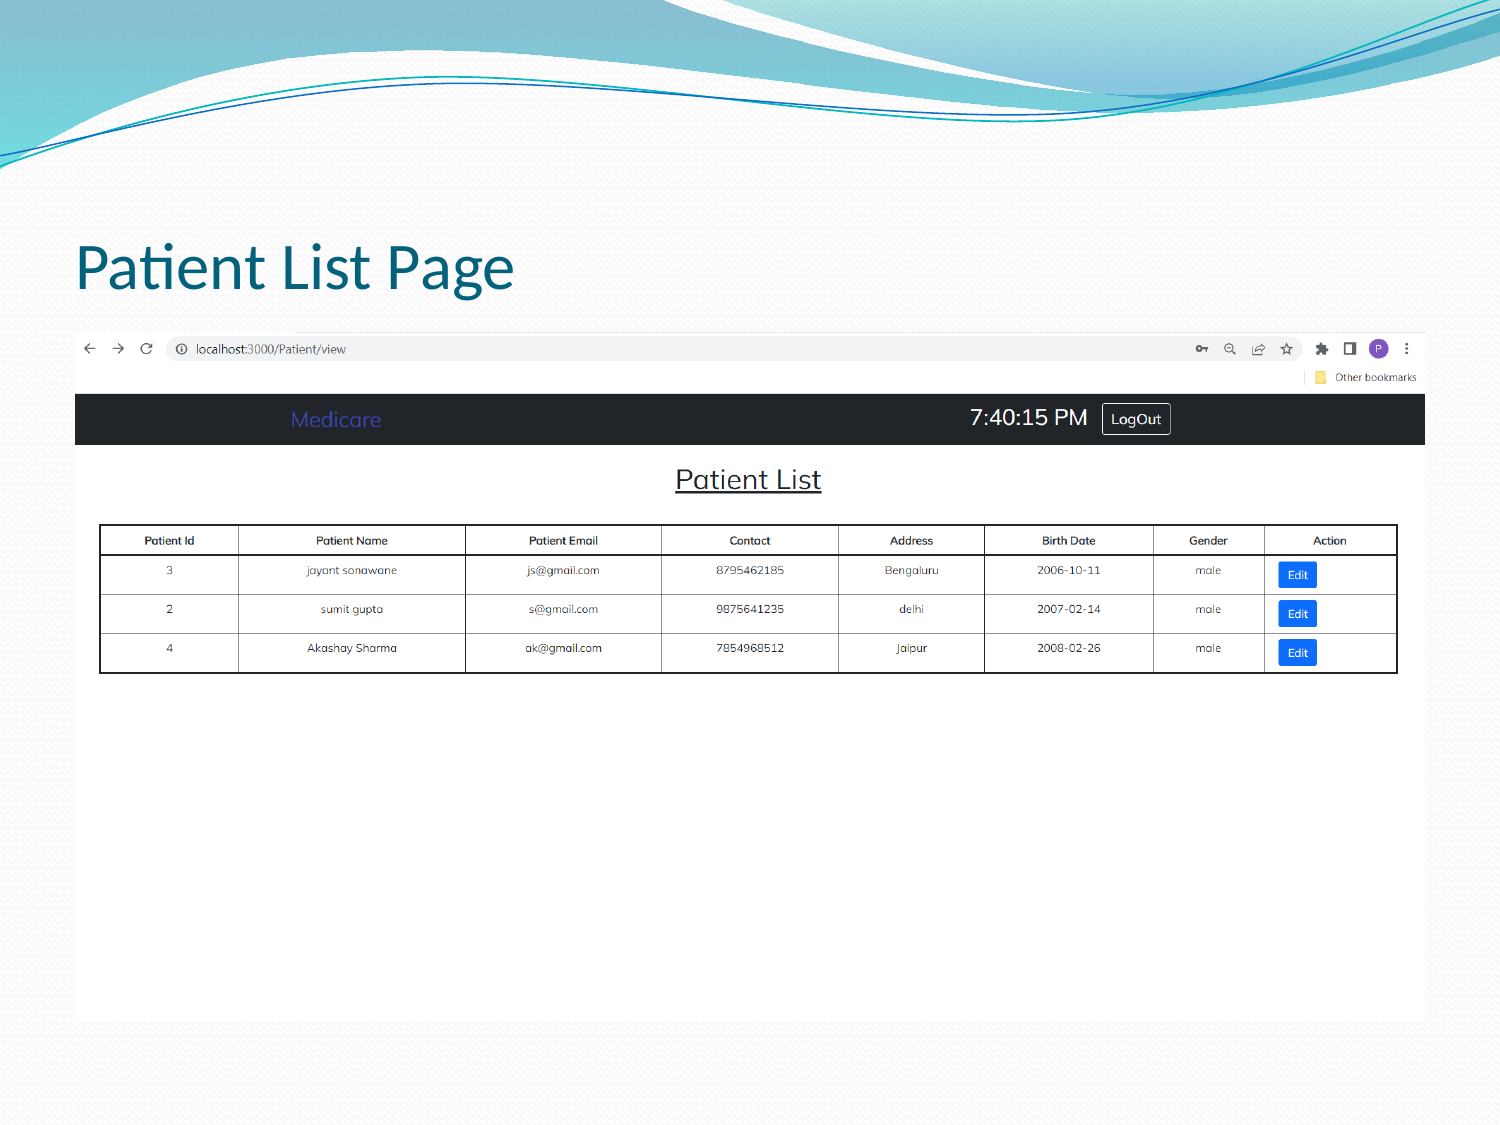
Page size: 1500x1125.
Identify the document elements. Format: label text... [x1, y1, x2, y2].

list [74, 332, 1426, 1023]
title Patient List Page [75, 115, 1425, 303]
